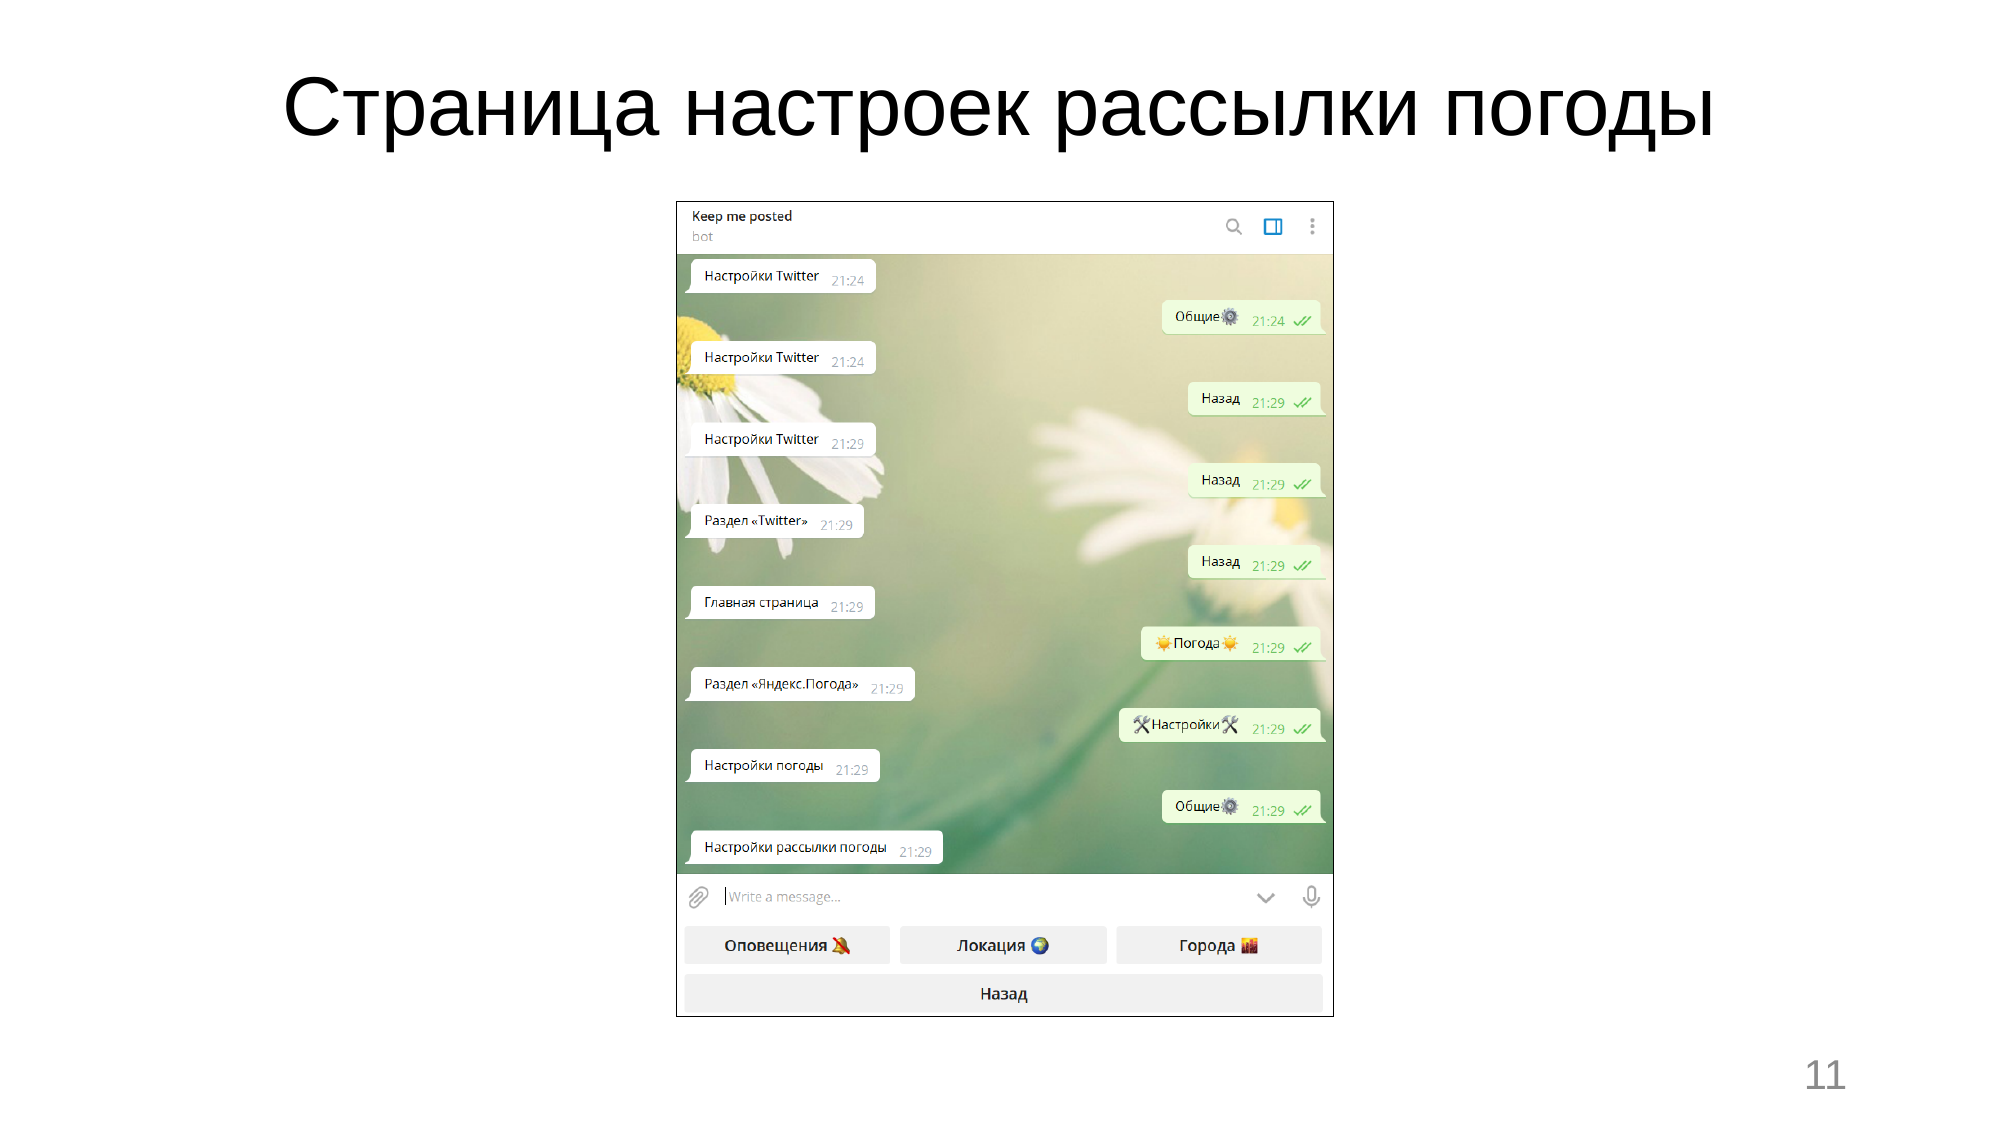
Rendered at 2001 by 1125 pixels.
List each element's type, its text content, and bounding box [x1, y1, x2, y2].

title Страница настроек рассылки погоды [137, 0, 1863, 218]
picture [676, 201, 1334, 1017]
slide_number 11 [1412, 1042, 1863, 1103]
